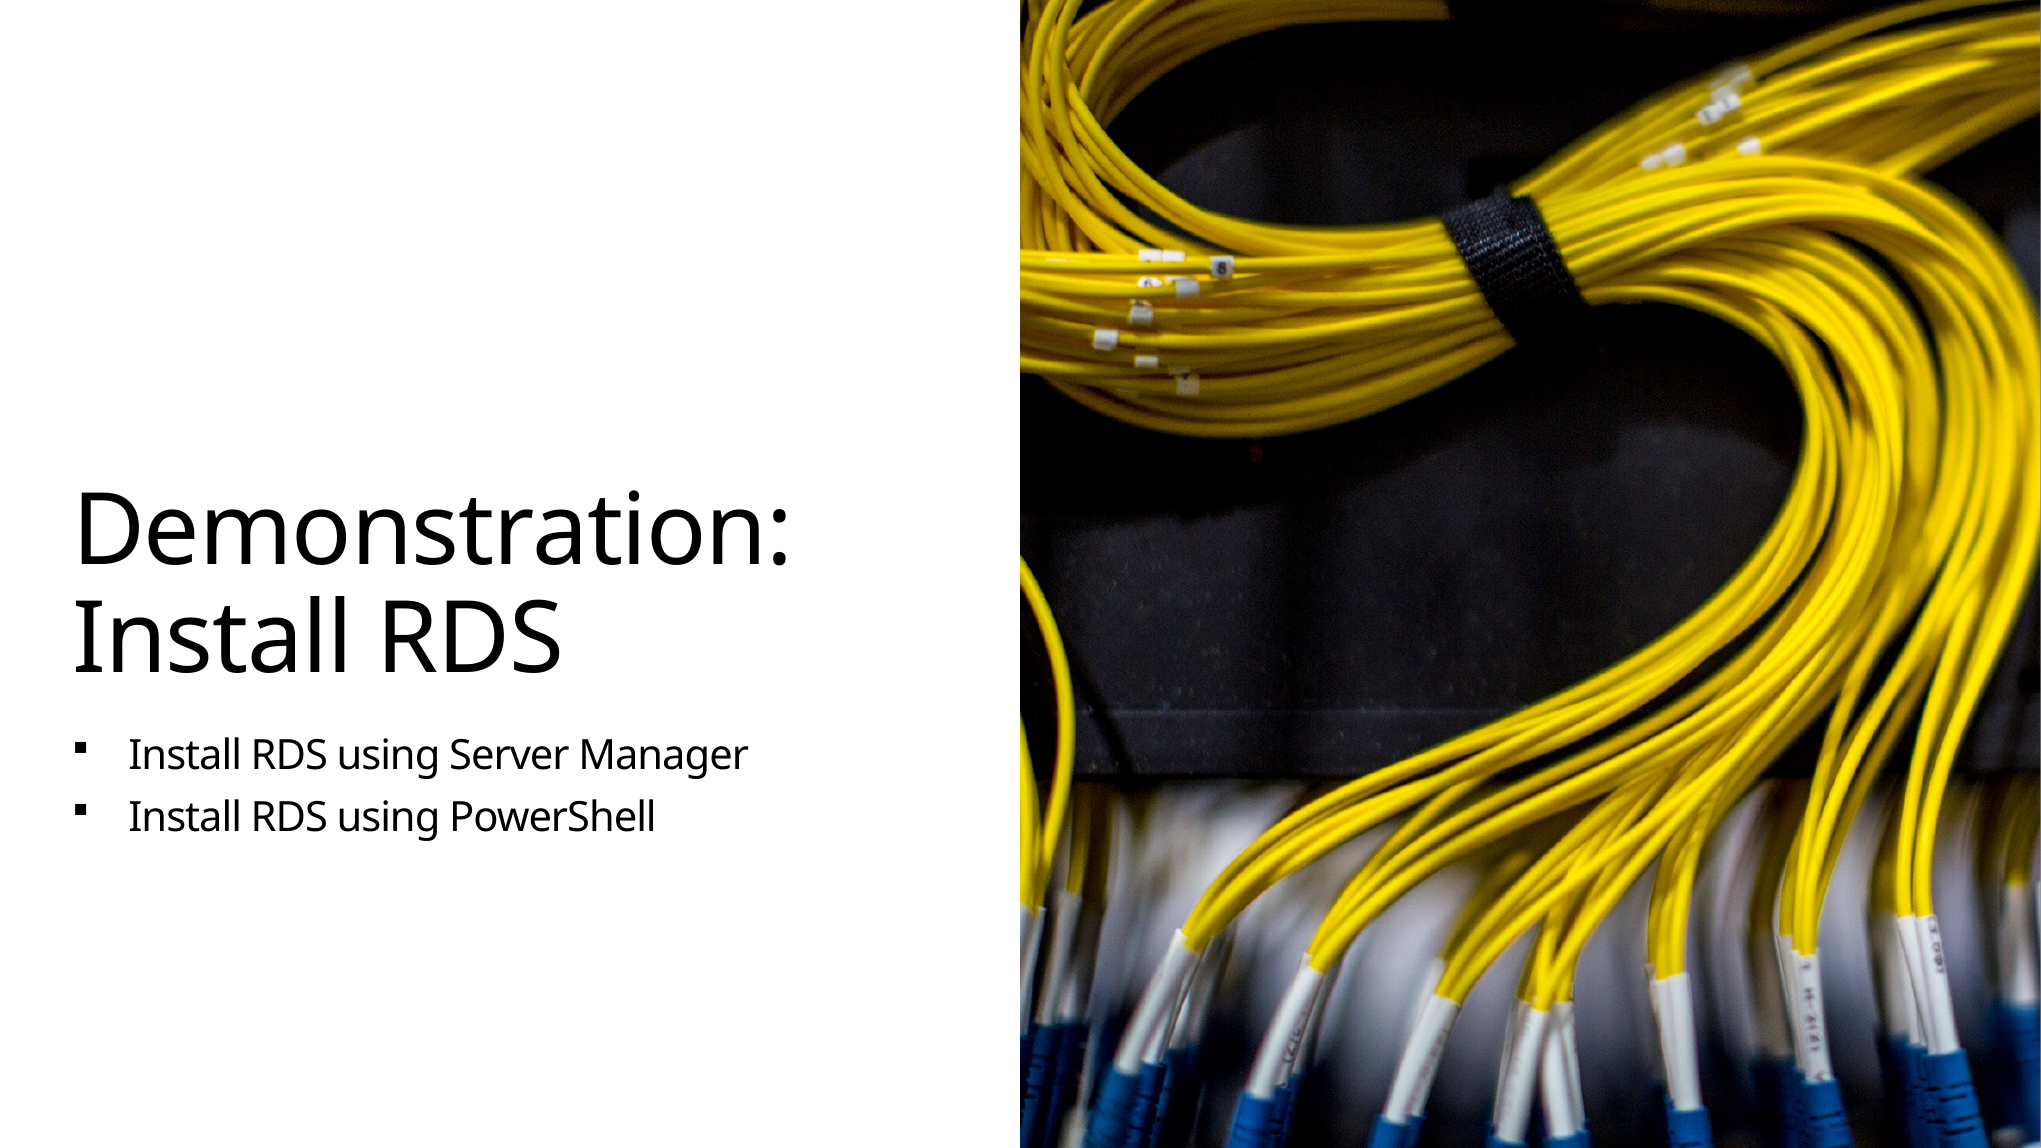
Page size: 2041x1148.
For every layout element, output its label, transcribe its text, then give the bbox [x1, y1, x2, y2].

picture [1020, 0, 2041, 1148]
subtitle Install RDS using Server Manager Install RDS using PowerShell [71, 727, 981, 1005]
title Demonstration: Install RDS [71, 424, 981, 725]
